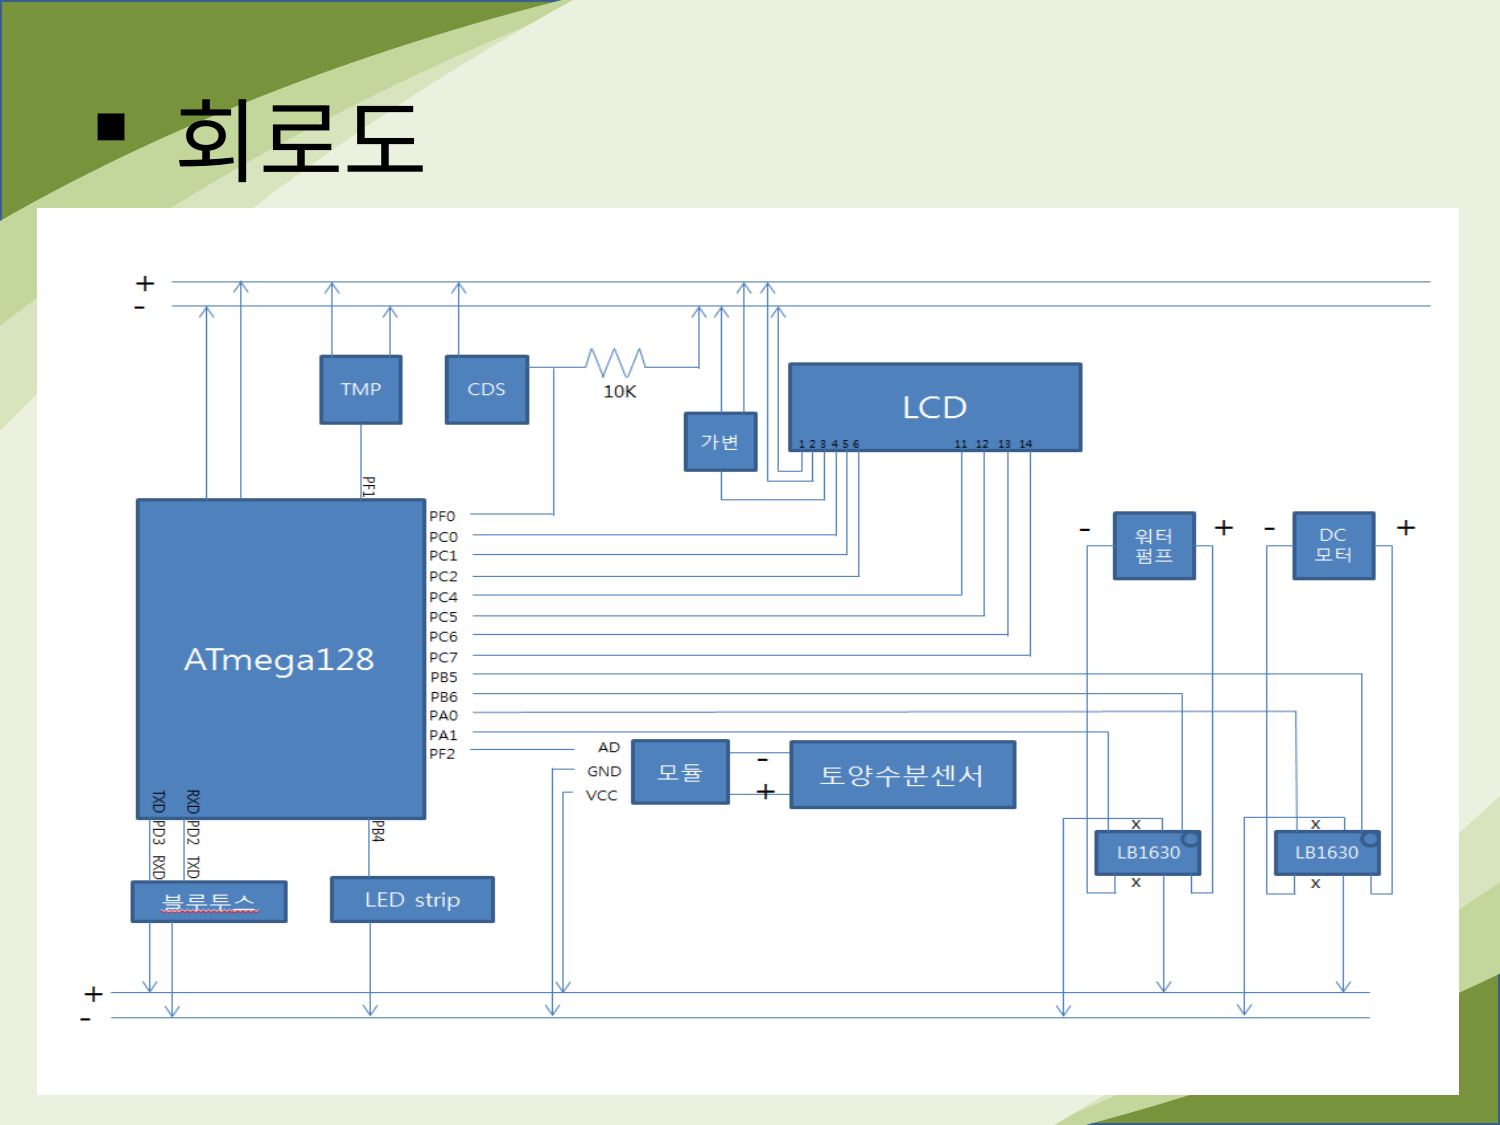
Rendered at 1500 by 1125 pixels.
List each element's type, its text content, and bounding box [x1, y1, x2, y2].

text_box 회로도 [74, 75, 1425, 206]
text_box [0, 0, 1500, 75]
picture [37, 207, 1459, 1095]
